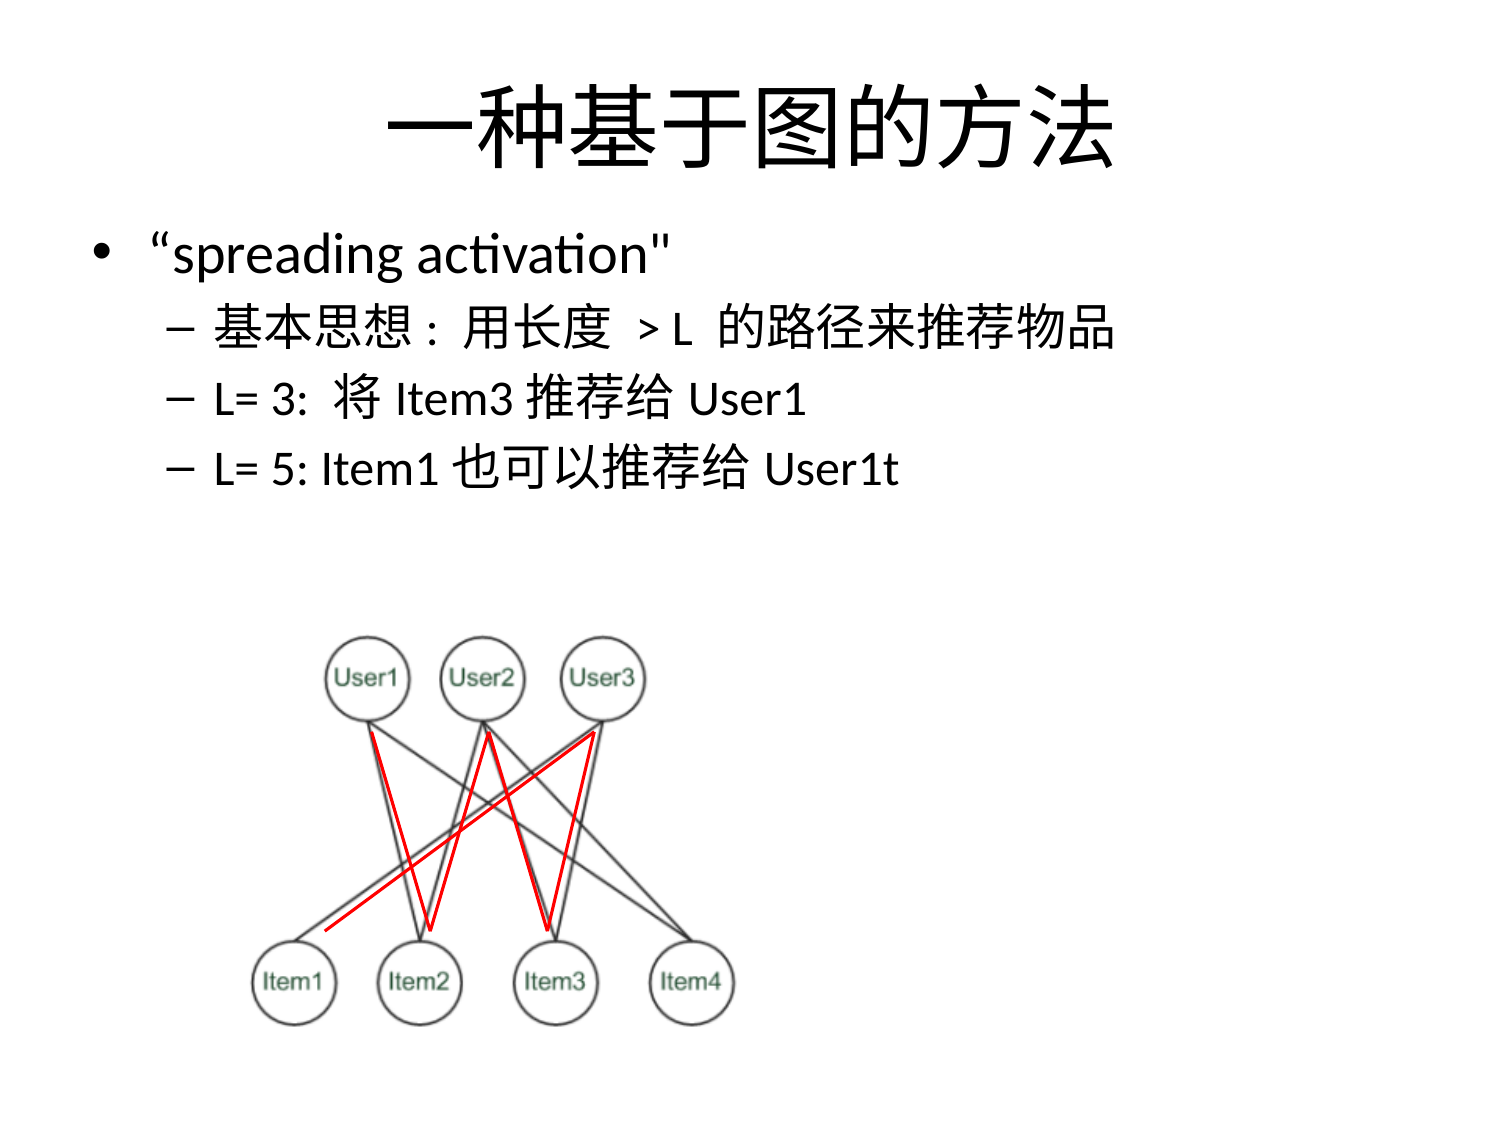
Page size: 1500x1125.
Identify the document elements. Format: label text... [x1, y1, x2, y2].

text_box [324, 731, 595, 932]
picture [229, 597, 779, 1066]
list “spreading activation" 基本思想: 用长度 > L 的路径来推荐物品 L= 3: 将Item3推荐给User1 L= 5: Item1也可以推荐给User1t [76, 208, 1427, 1063]
title 一种基于图的方法 [76, 30, 1427, 208]
